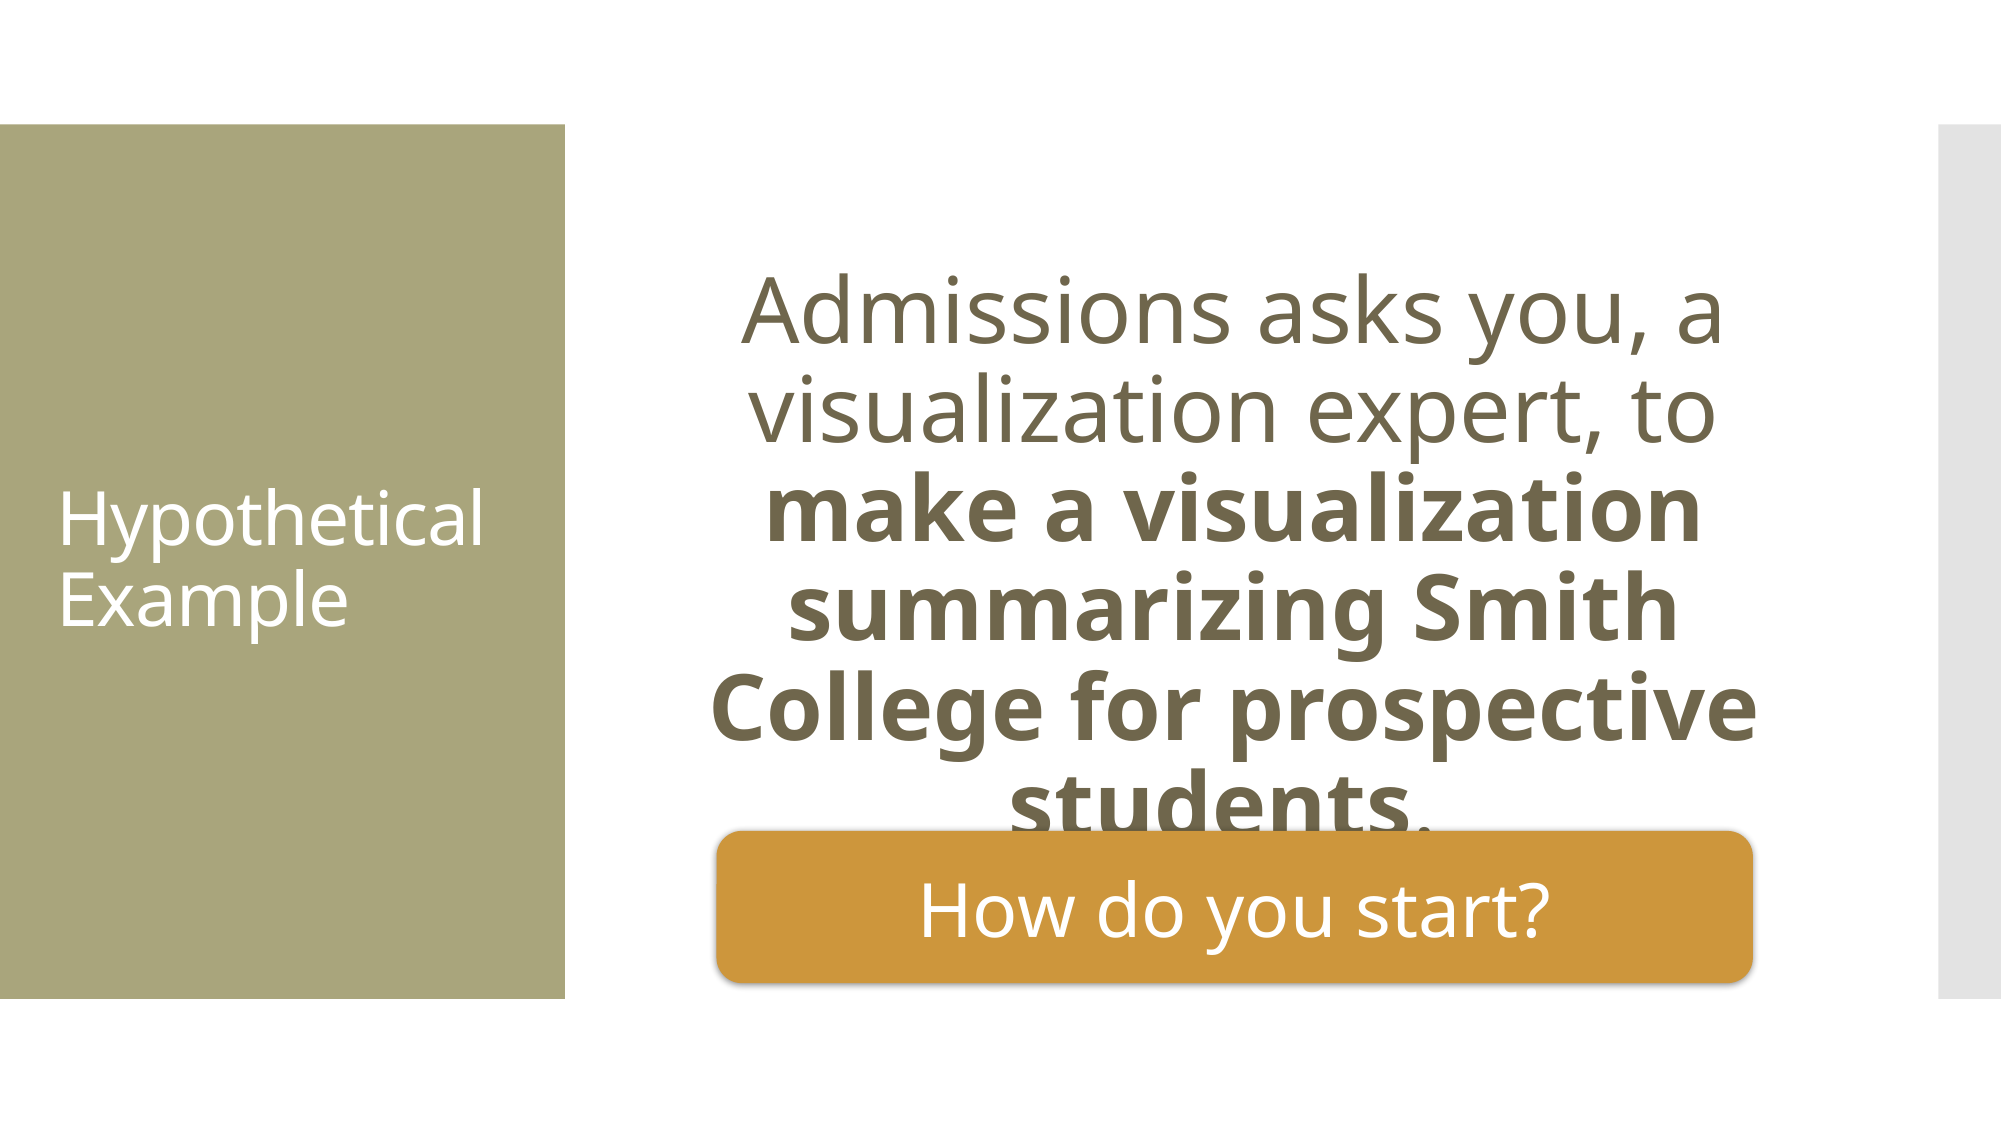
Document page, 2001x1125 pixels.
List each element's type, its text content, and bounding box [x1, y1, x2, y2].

list Admissions asks you, a visualization expert, to make a visualization summarizing Smith College for prospective students. [634, 141, 1835, 982]
text_box How do you start? [716, 830, 1753, 984]
title Hypothetical Example [41, 184, 525, 940]
